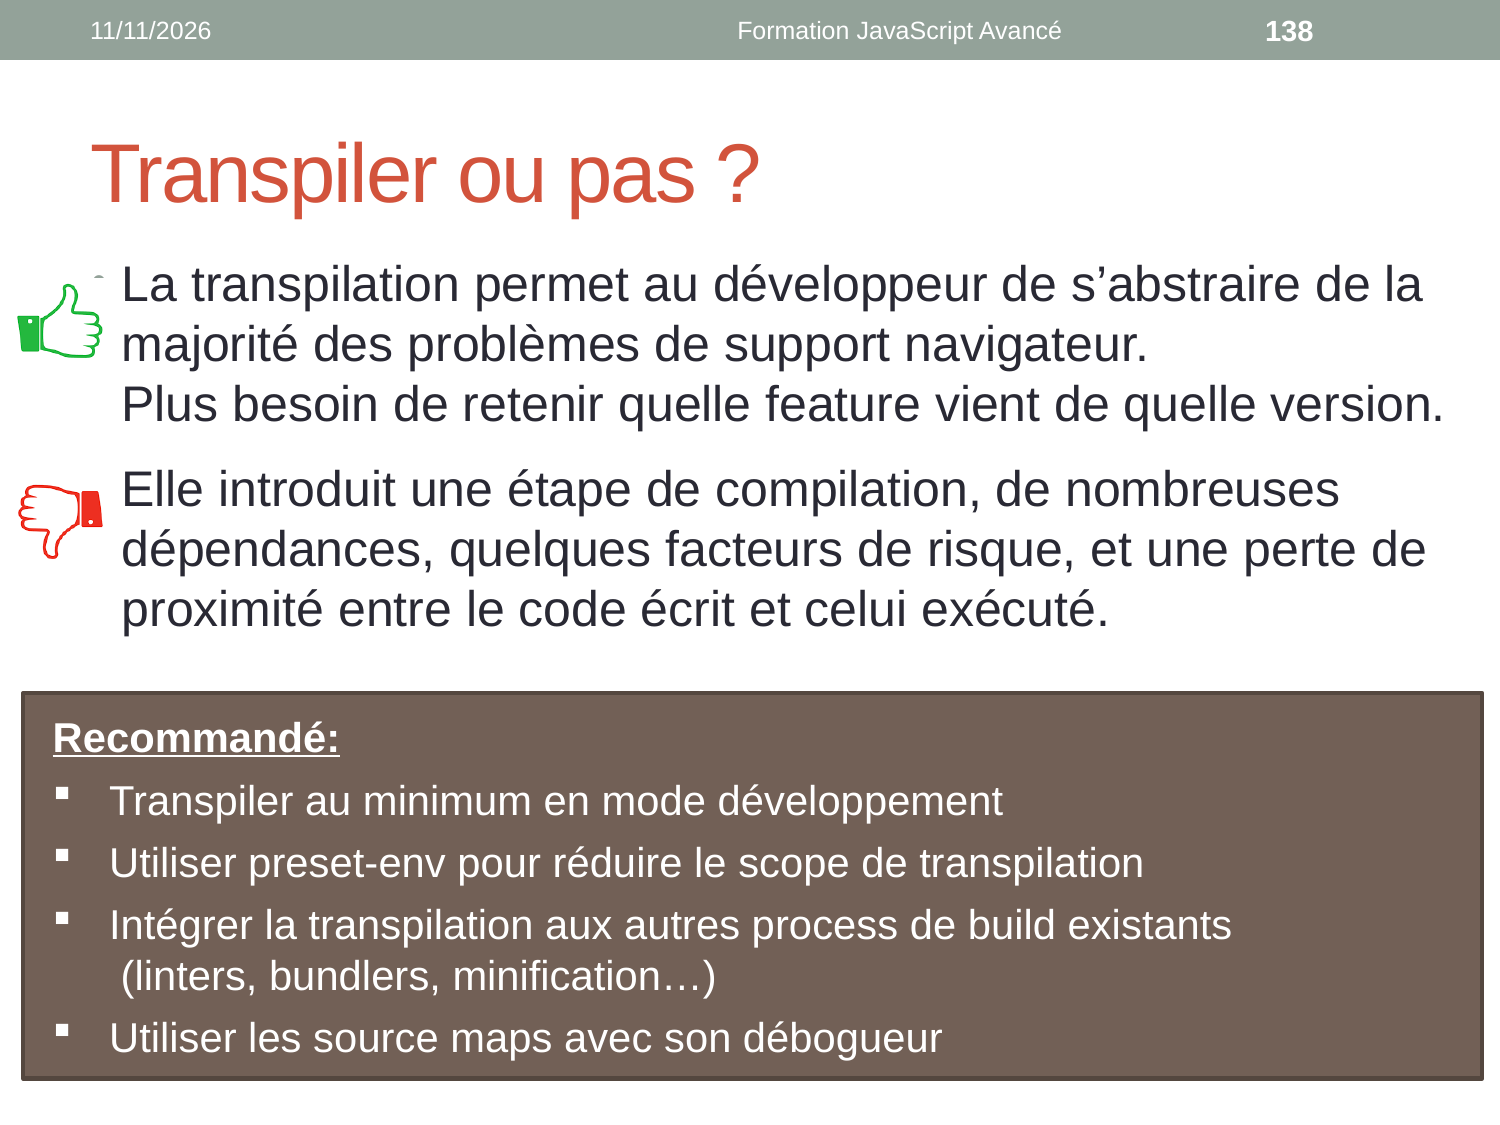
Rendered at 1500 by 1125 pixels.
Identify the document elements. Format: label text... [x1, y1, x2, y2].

list La transpilation permet au développeur de s’abstraire de la majorité des problèmes de support navigateur. Plus besoin de retenir quelle feature vient de quelle version. Elle introduit une étape de compilation, de nombreuses dépendances, quelques facteurs de risque, et une perte de proximité entre le code écrit et celui exécuté. [76, 243, 1477, 691]
picture [17, 479, 109, 563]
footer Formation JavaScript Avancé [562, 3, 1238, 57]
slide_number 138 [1250, 3, 1425, 57]
title Transpiler ou pas ? [75, 87, 1425, 250]
text_box Recommandé: Transpiler au minimum en mode développement Utiliser preset-env pour réduire le scope de transpilation Intégrer la transpilation aux autres process de build existants (linters, bundlers, minification…) Utiliser les source maps avec son débogueur [21, 691, 1484, 1081]
picture [5, 278, 106, 362]
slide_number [75, 3, 550, 57]
